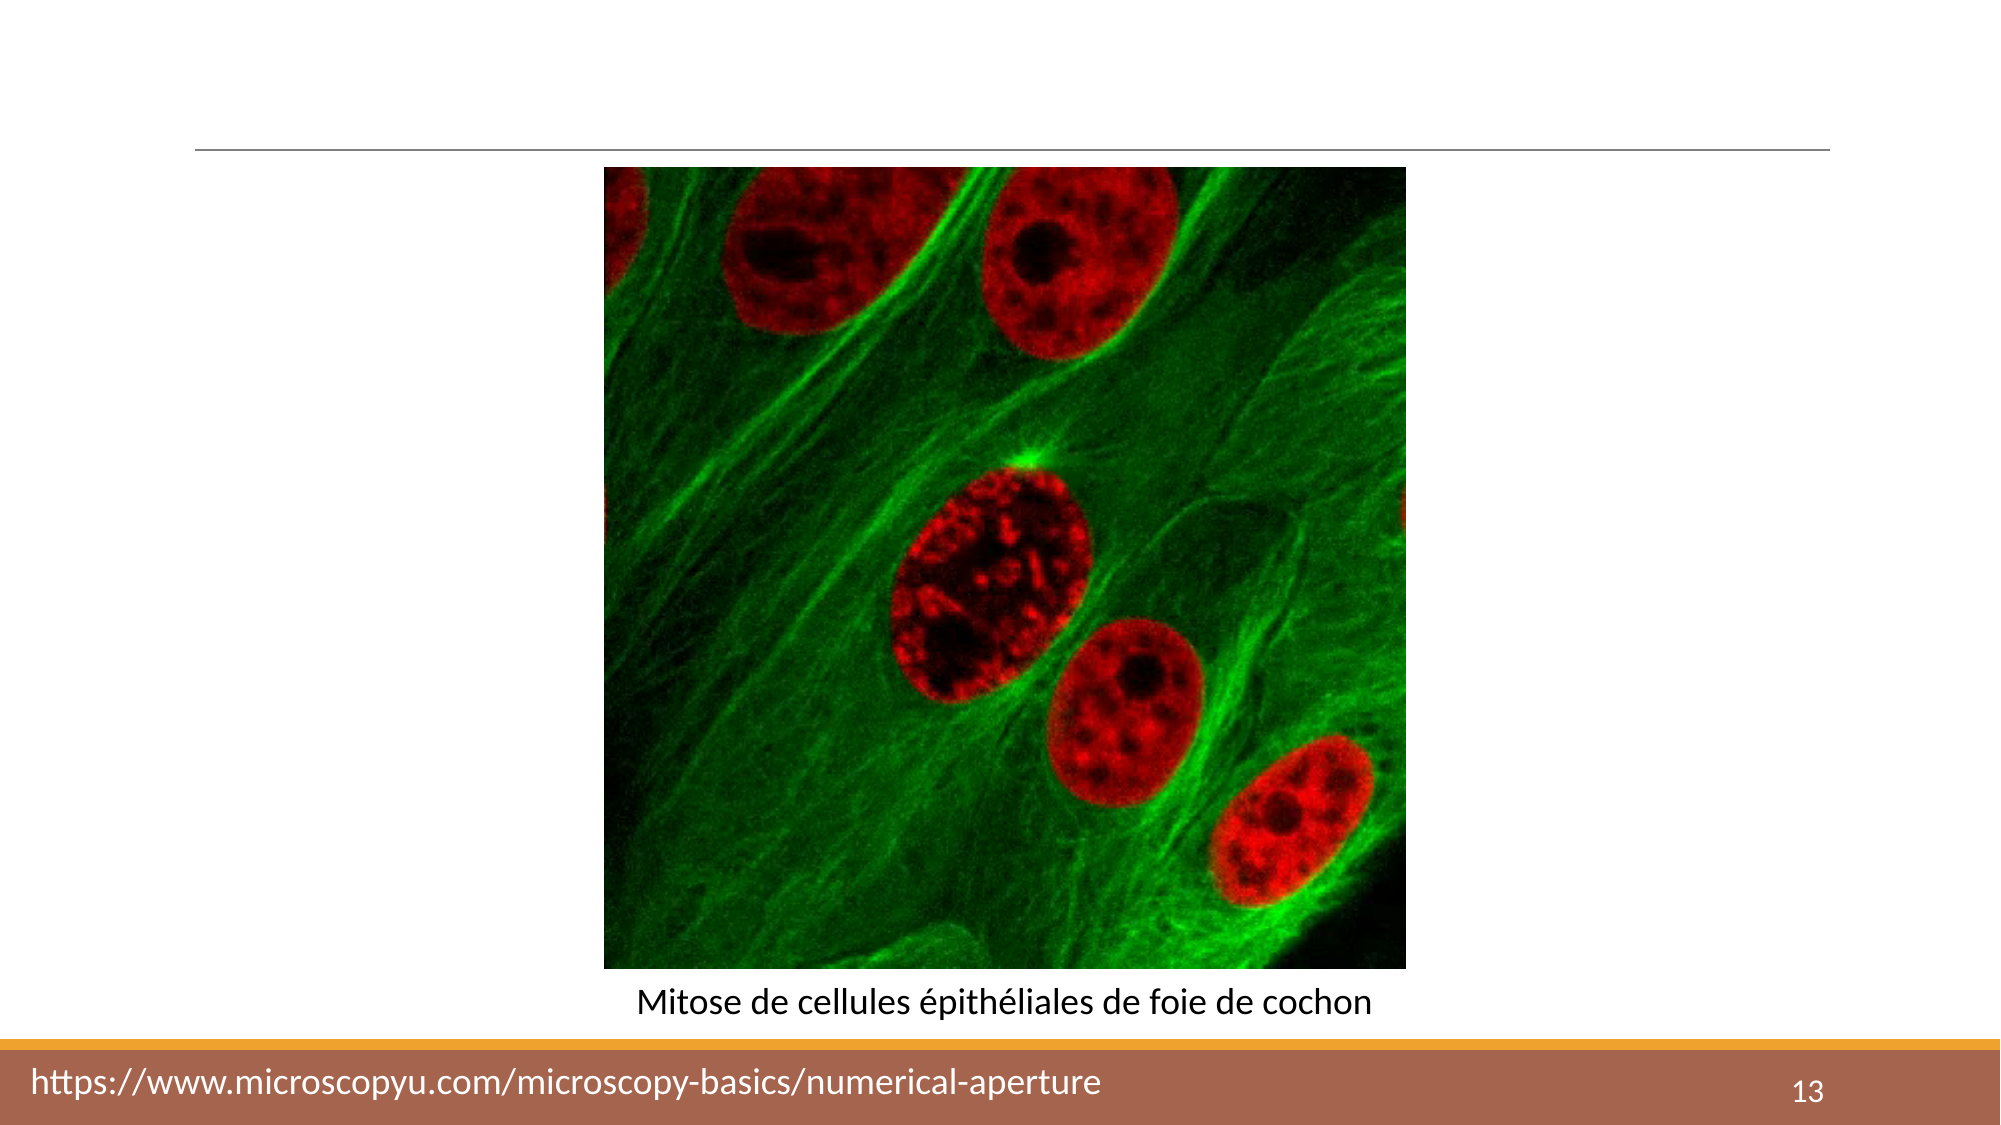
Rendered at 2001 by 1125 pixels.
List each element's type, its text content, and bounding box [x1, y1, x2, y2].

slide_number 13 [1624, 1059, 1840, 1120]
text_box Mitose de cellules épithéliales de foie de cochon [603, 978, 1407, 1030]
text_box https://www.microscopyu.com/microscopy-basics/numerical-aperture [15, 1049, 1375, 1110]
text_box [602, 165, 1408, 971]
